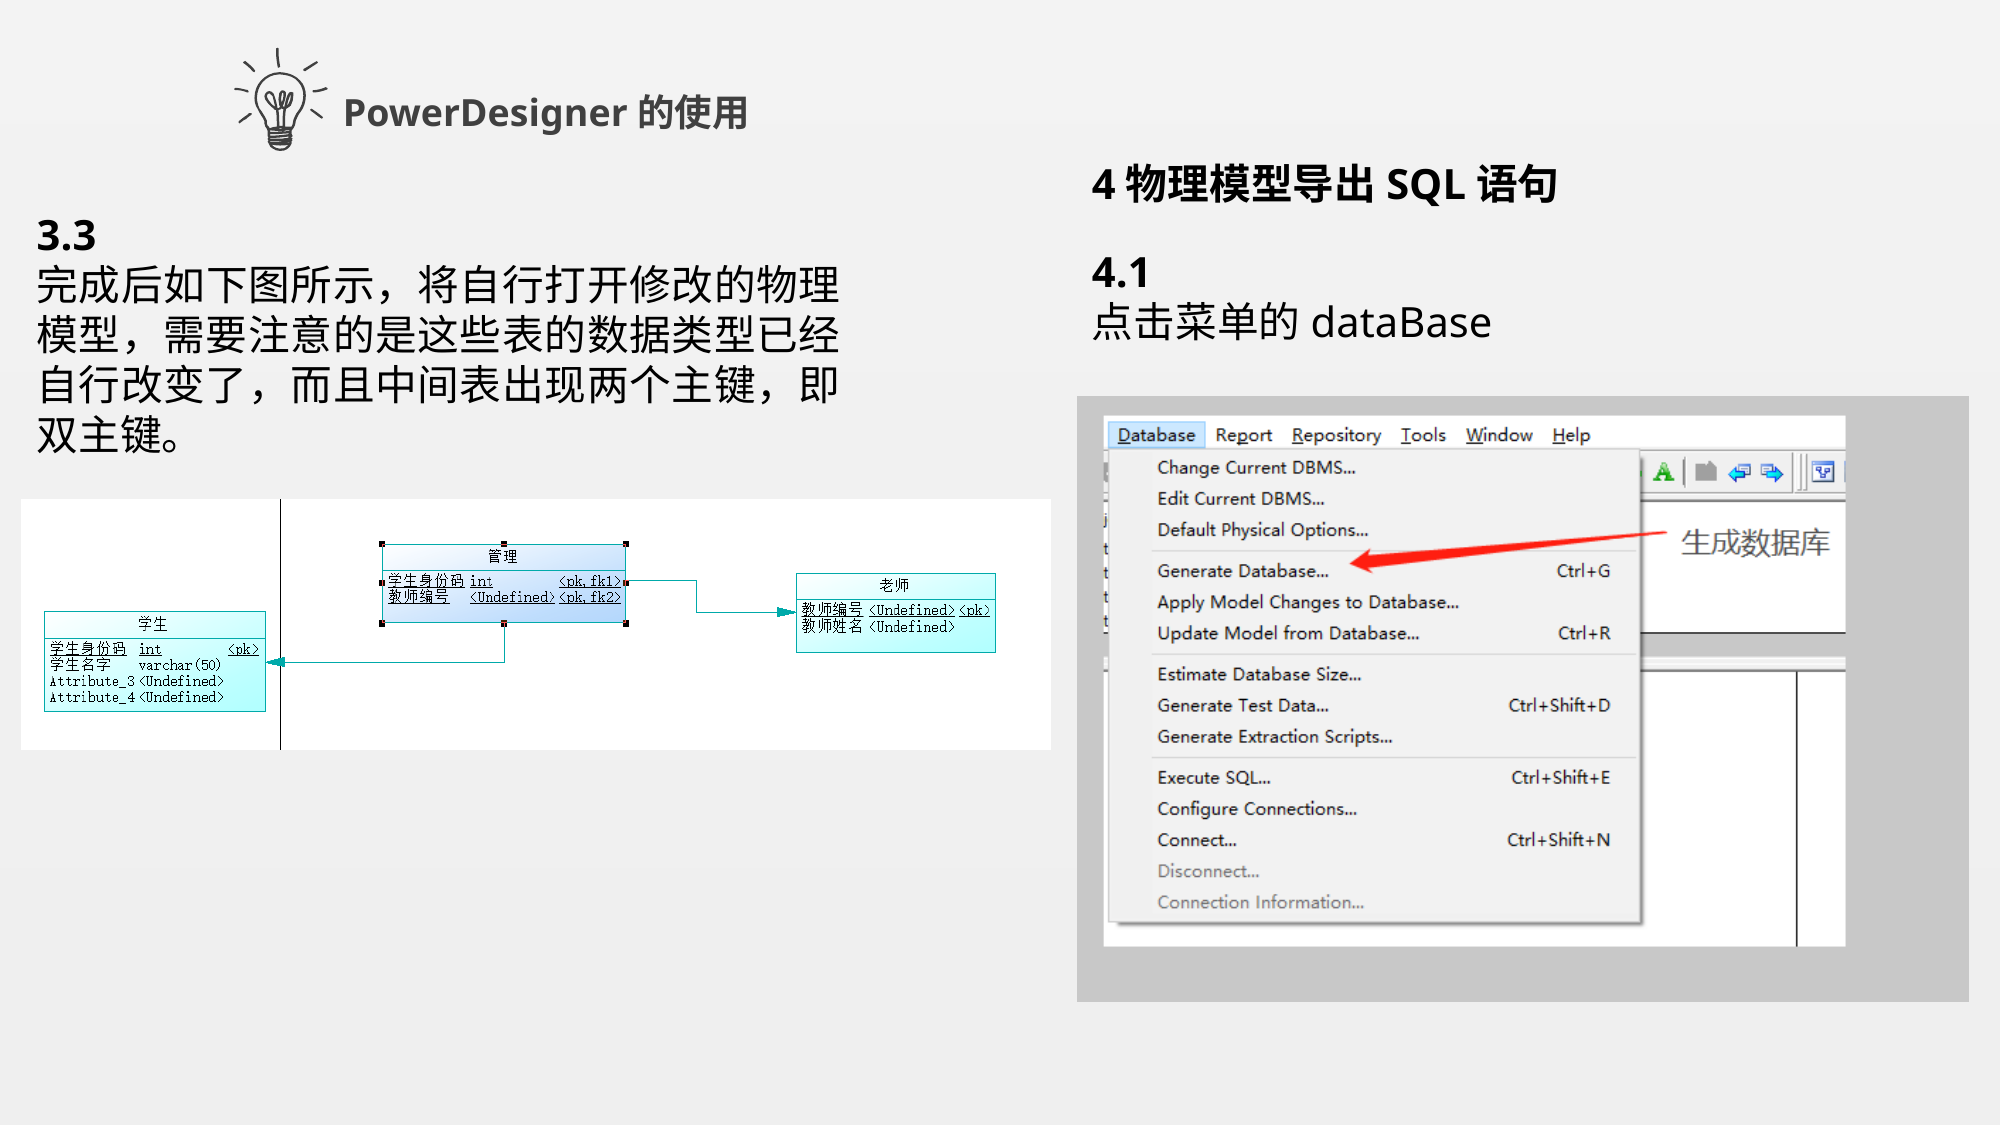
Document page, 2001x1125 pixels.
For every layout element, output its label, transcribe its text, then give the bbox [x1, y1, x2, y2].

text_box 3.3 完成后如下图所示，将自行打开修改的物理模型，需要注意的是这些表的数据类型已经自行改变了，而且中间表出现两个主键，即双主键。 [21, 201, 856, 467]
text_box 4.1 点击菜单的dataBase [1077, 238, 1911, 354]
text_box PowerDesigner的使用 [329, 81, 1392, 141]
text_box 4物理模型导出SQL语句 [1077, 150, 1911, 216]
picture [21, 499, 1051, 750]
picture [1077, 396, 1969, 1003]
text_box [233, 47, 329, 151]
